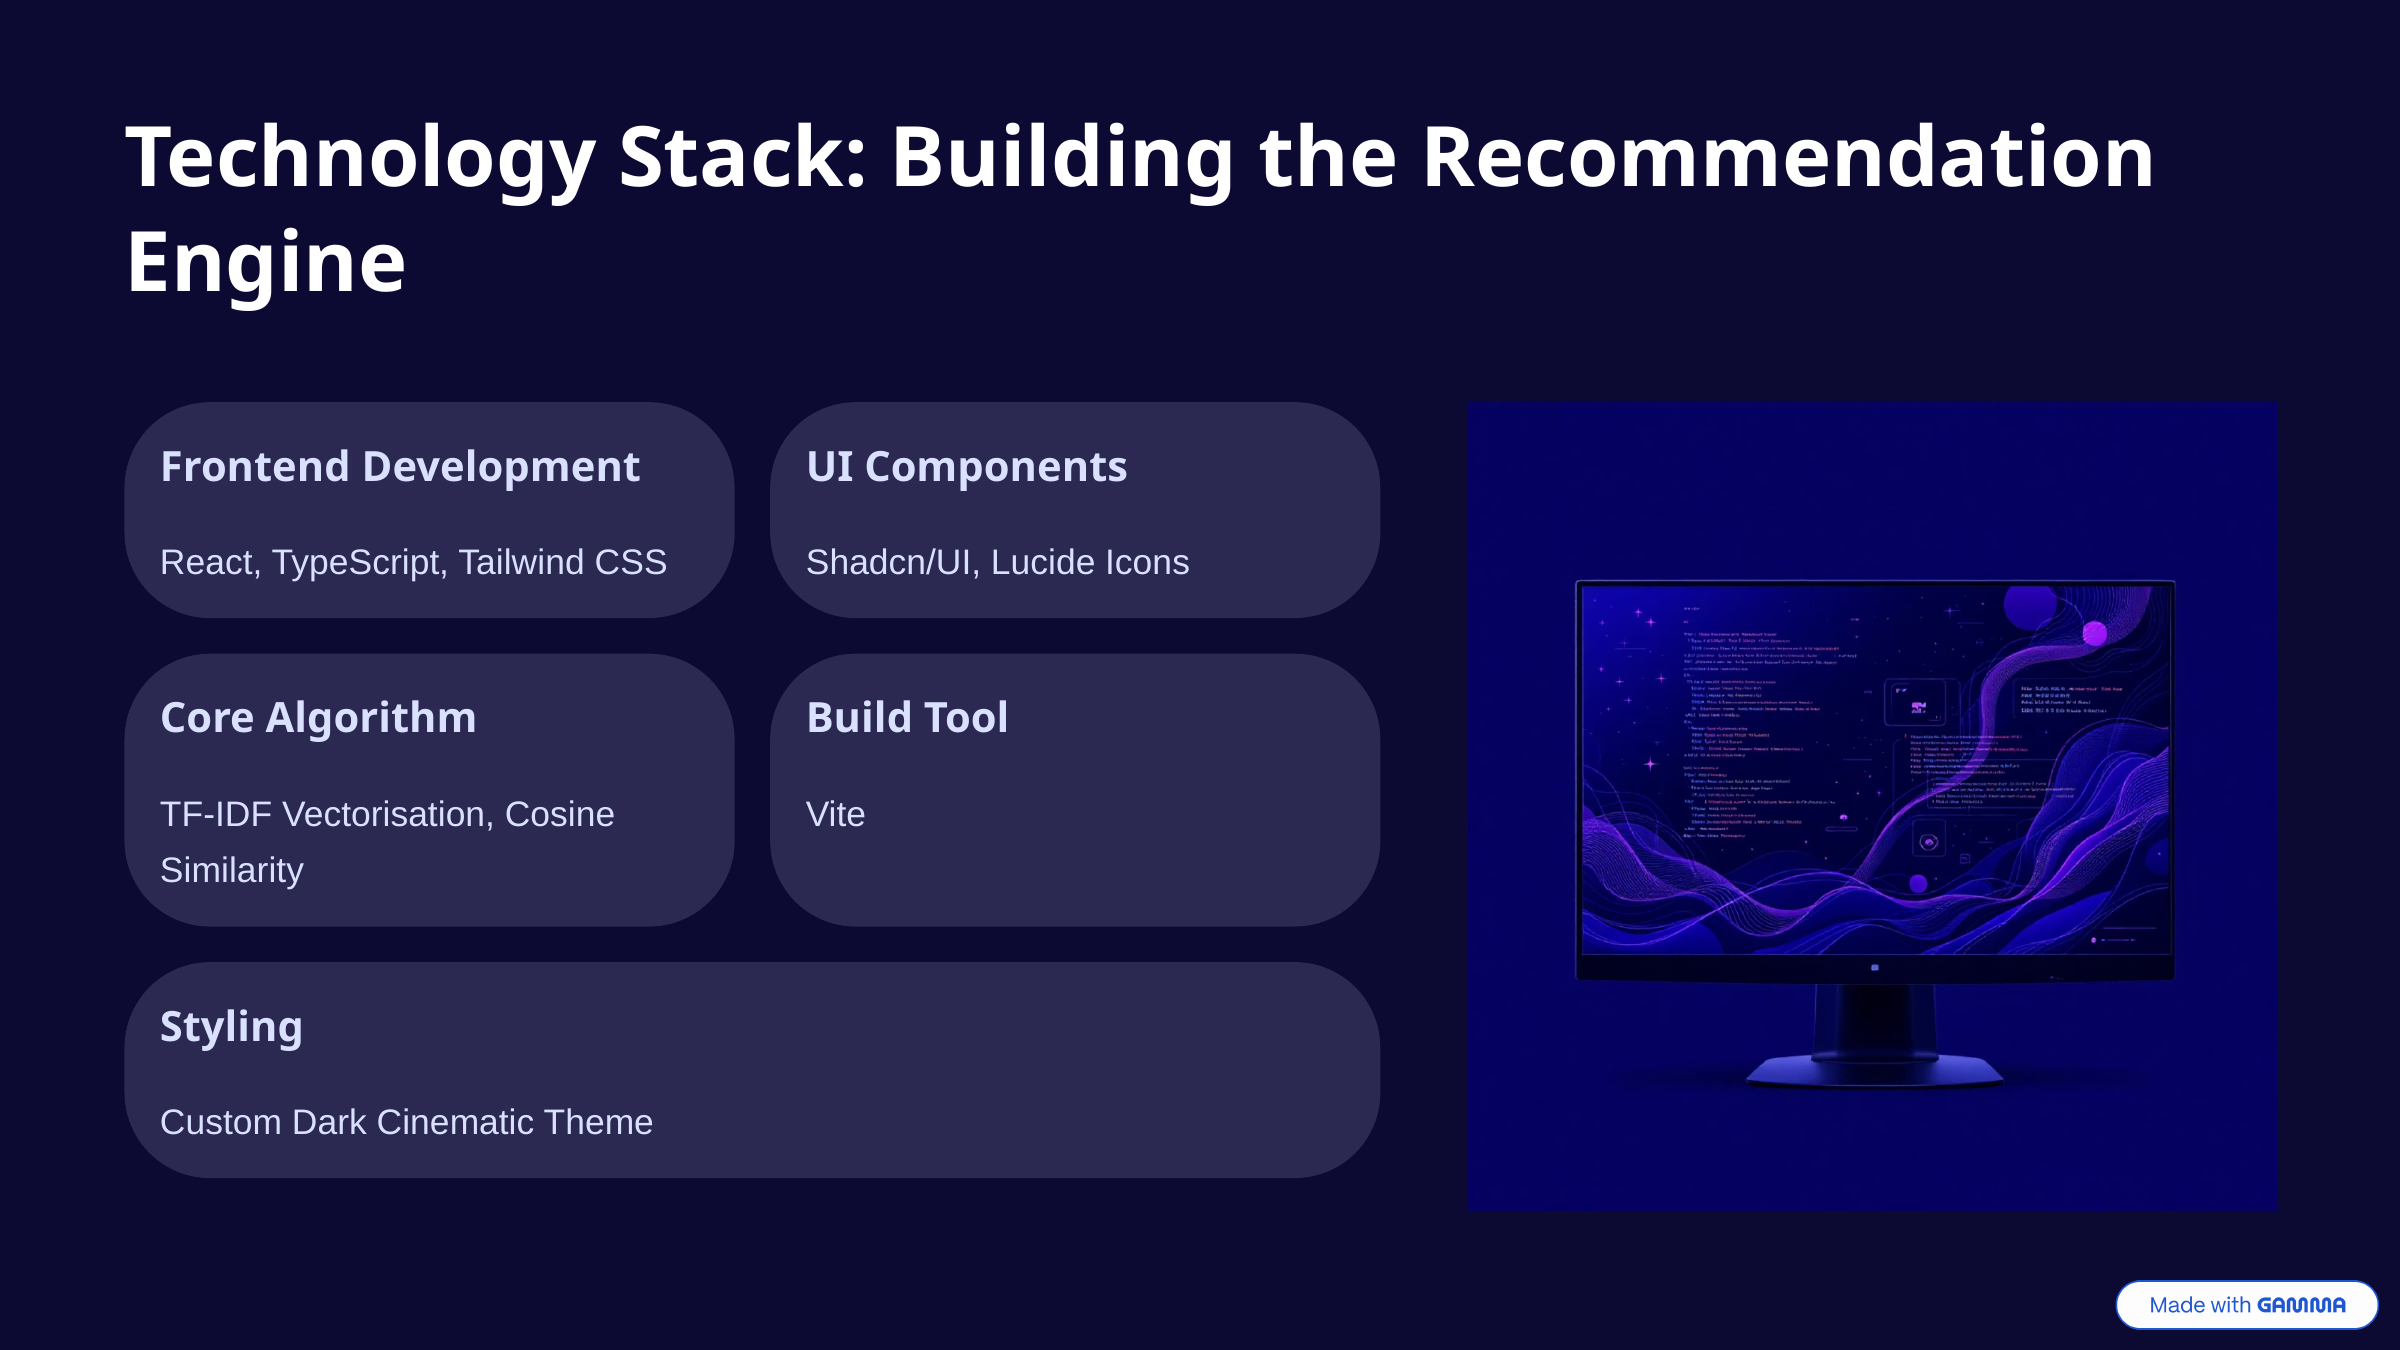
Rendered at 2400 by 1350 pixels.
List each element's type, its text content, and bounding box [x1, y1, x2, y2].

text_box Styling [160, 997, 579, 1050]
text_box Custom Dark Cinematic Theme [160, 1085, 1345, 1143]
text_box Vite [805, 777, 1345, 834]
text_box Technology Stack: Building the Recommendation Engine [124, 99, 2276, 309]
text_box Core Algorithm [160, 689, 579, 742]
text_box Build Tool [805, 689, 1225, 742]
picture [2106, 1271, 2389, 1339]
text_box React, TypeScript, Tailwind CSS [160, 525, 700, 583]
text_box Frontend Development [160, 437, 693, 490]
text_box [124, 653, 735, 927]
text_box [770, 653, 1381, 927]
text_box UI Components [805, 437, 1225, 490]
text_box [124, 962, 1381, 1179]
text_box [124, 402, 735, 619]
text_box [770, 402, 1381, 619]
text_box Shadcn/UI, Lucide Icons [805, 525, 1345, 583]
picture [1468, 402, 2277, 1211]
text_box TF-IDF Vectorisation, Cosine Similarity [160, 777, 700, 891]
